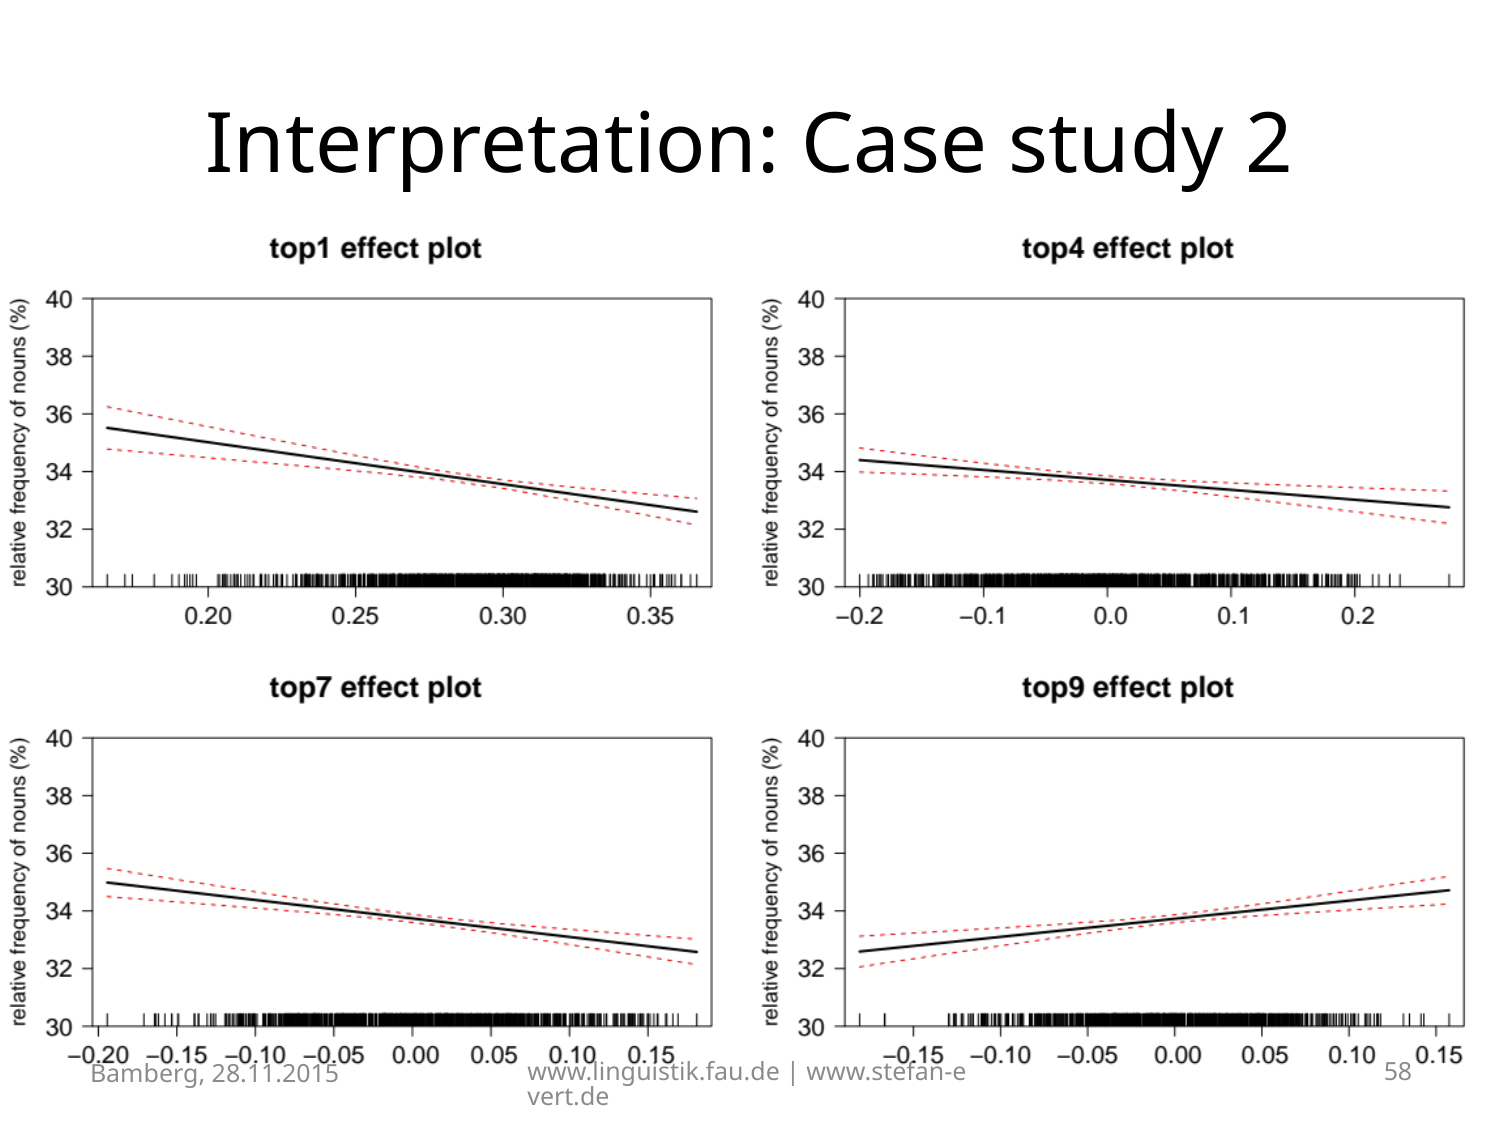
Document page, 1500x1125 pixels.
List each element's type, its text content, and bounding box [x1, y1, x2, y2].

title Interpretation: Case study 2 [75, 45, 1425, 226]
picture [0, 227, 1500, 1103]
